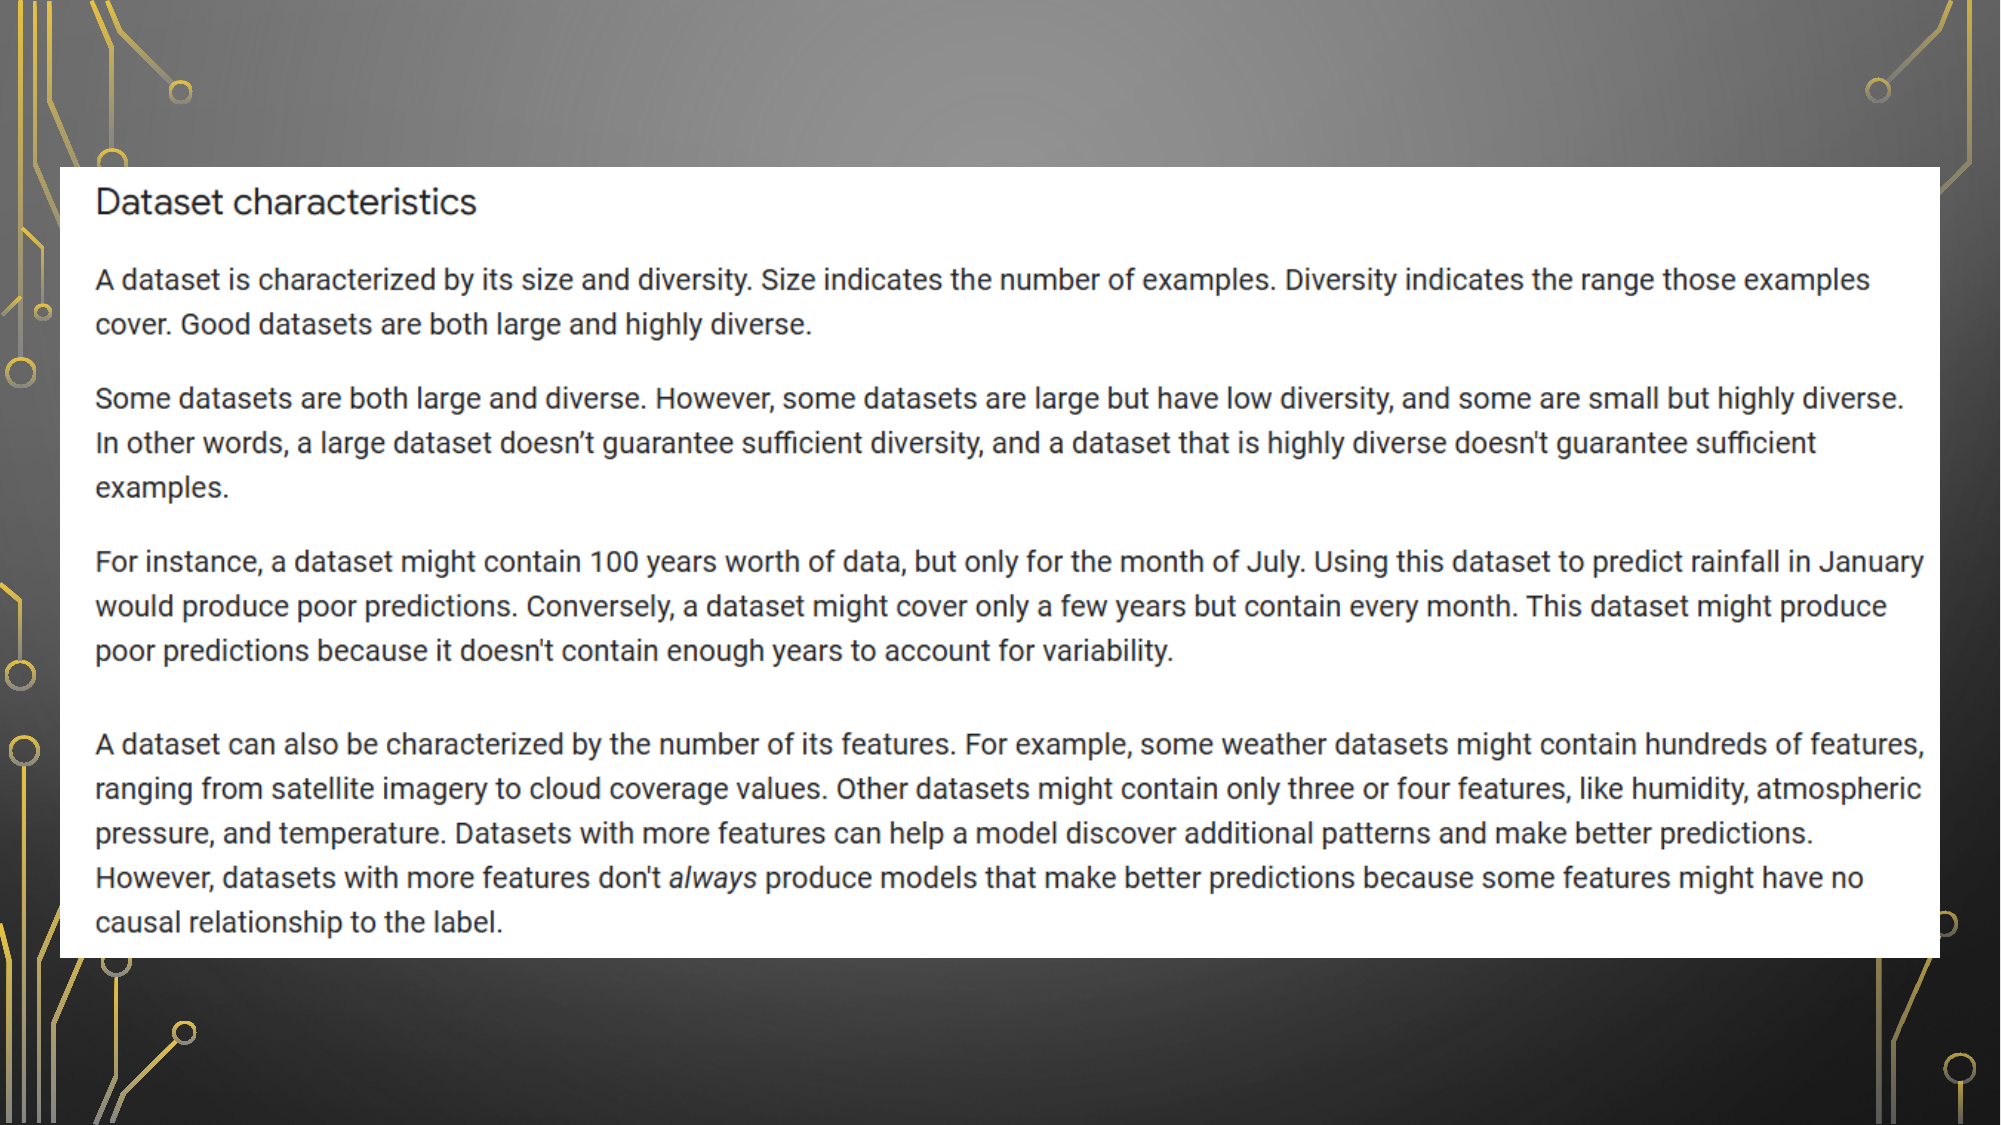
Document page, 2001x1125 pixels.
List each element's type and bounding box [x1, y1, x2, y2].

picture [59, 167, 1940, 958]
